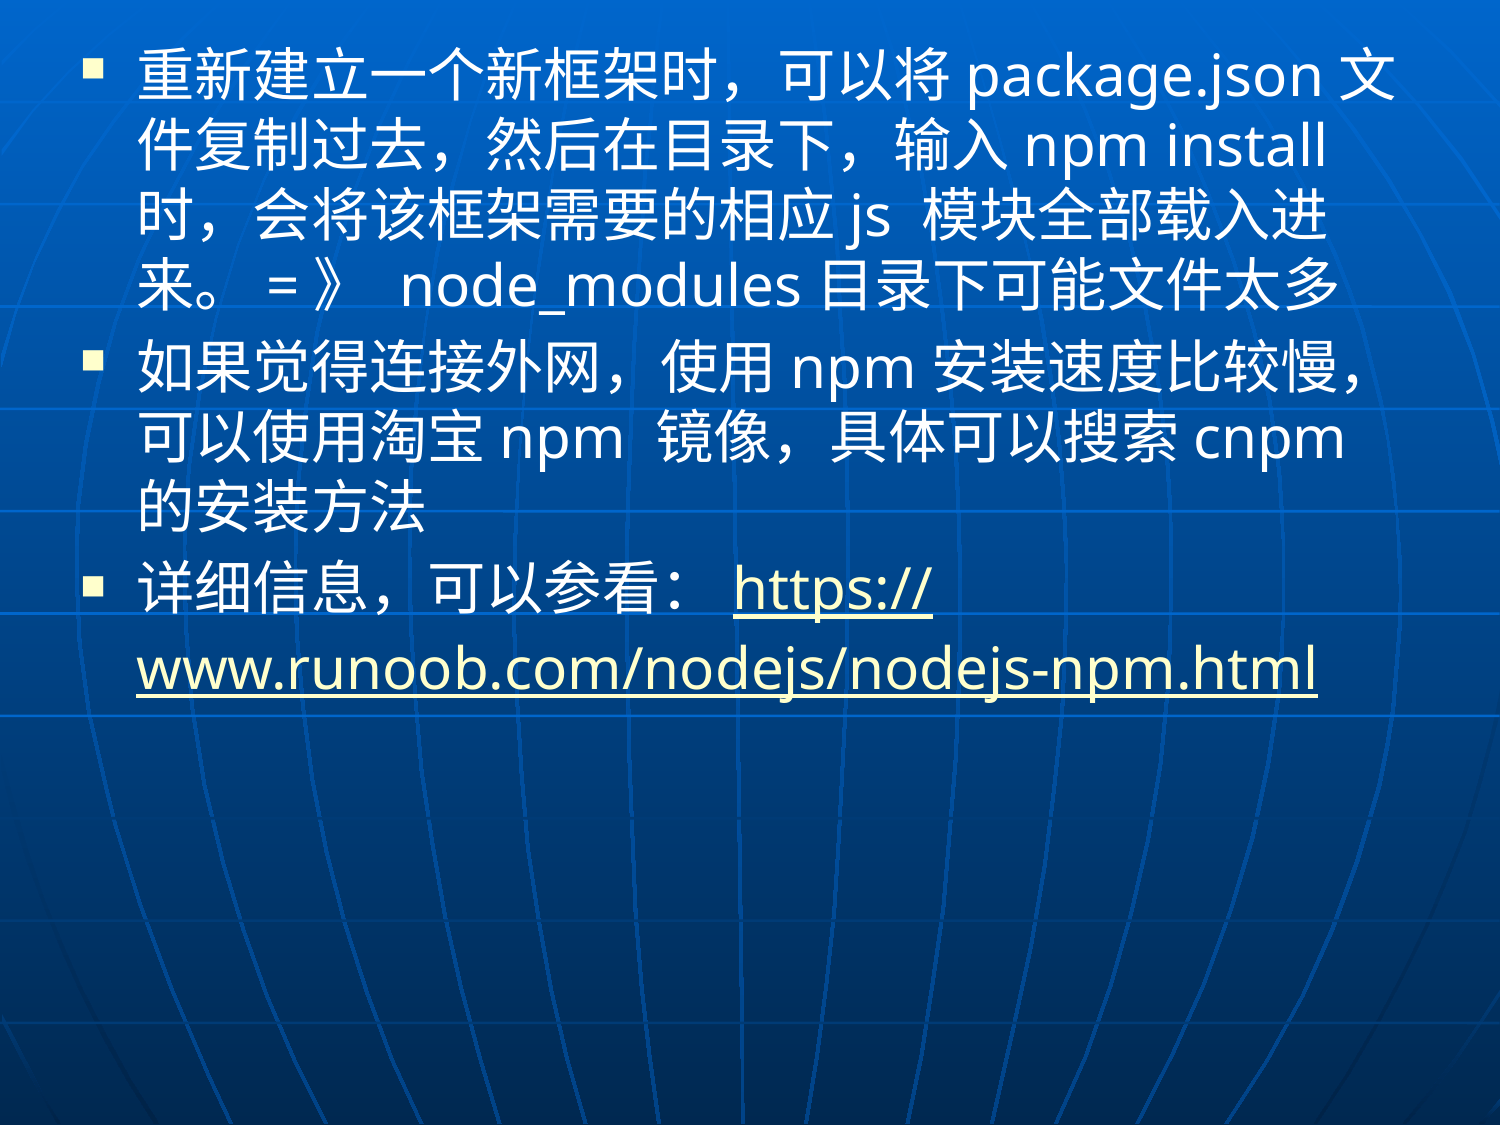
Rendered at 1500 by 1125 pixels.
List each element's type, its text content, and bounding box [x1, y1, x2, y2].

list 重新建立一个新框架时，可以将package.json文件复制过去，然后在目录下，输入npm install 时，会将该框架需要的相应js 模块全部载入进来。=》 node_modules目录下可能文件太多 如果觉得连接外网，使用npm安装速度比较慢，可以使用淘宝npm 镜像，具体可以搜索cnpm 的安装方法 详细信息，可以参看：https://www.runoob.com/nodejs/nodejs-npm.html [64, 30, 1436, 941]
